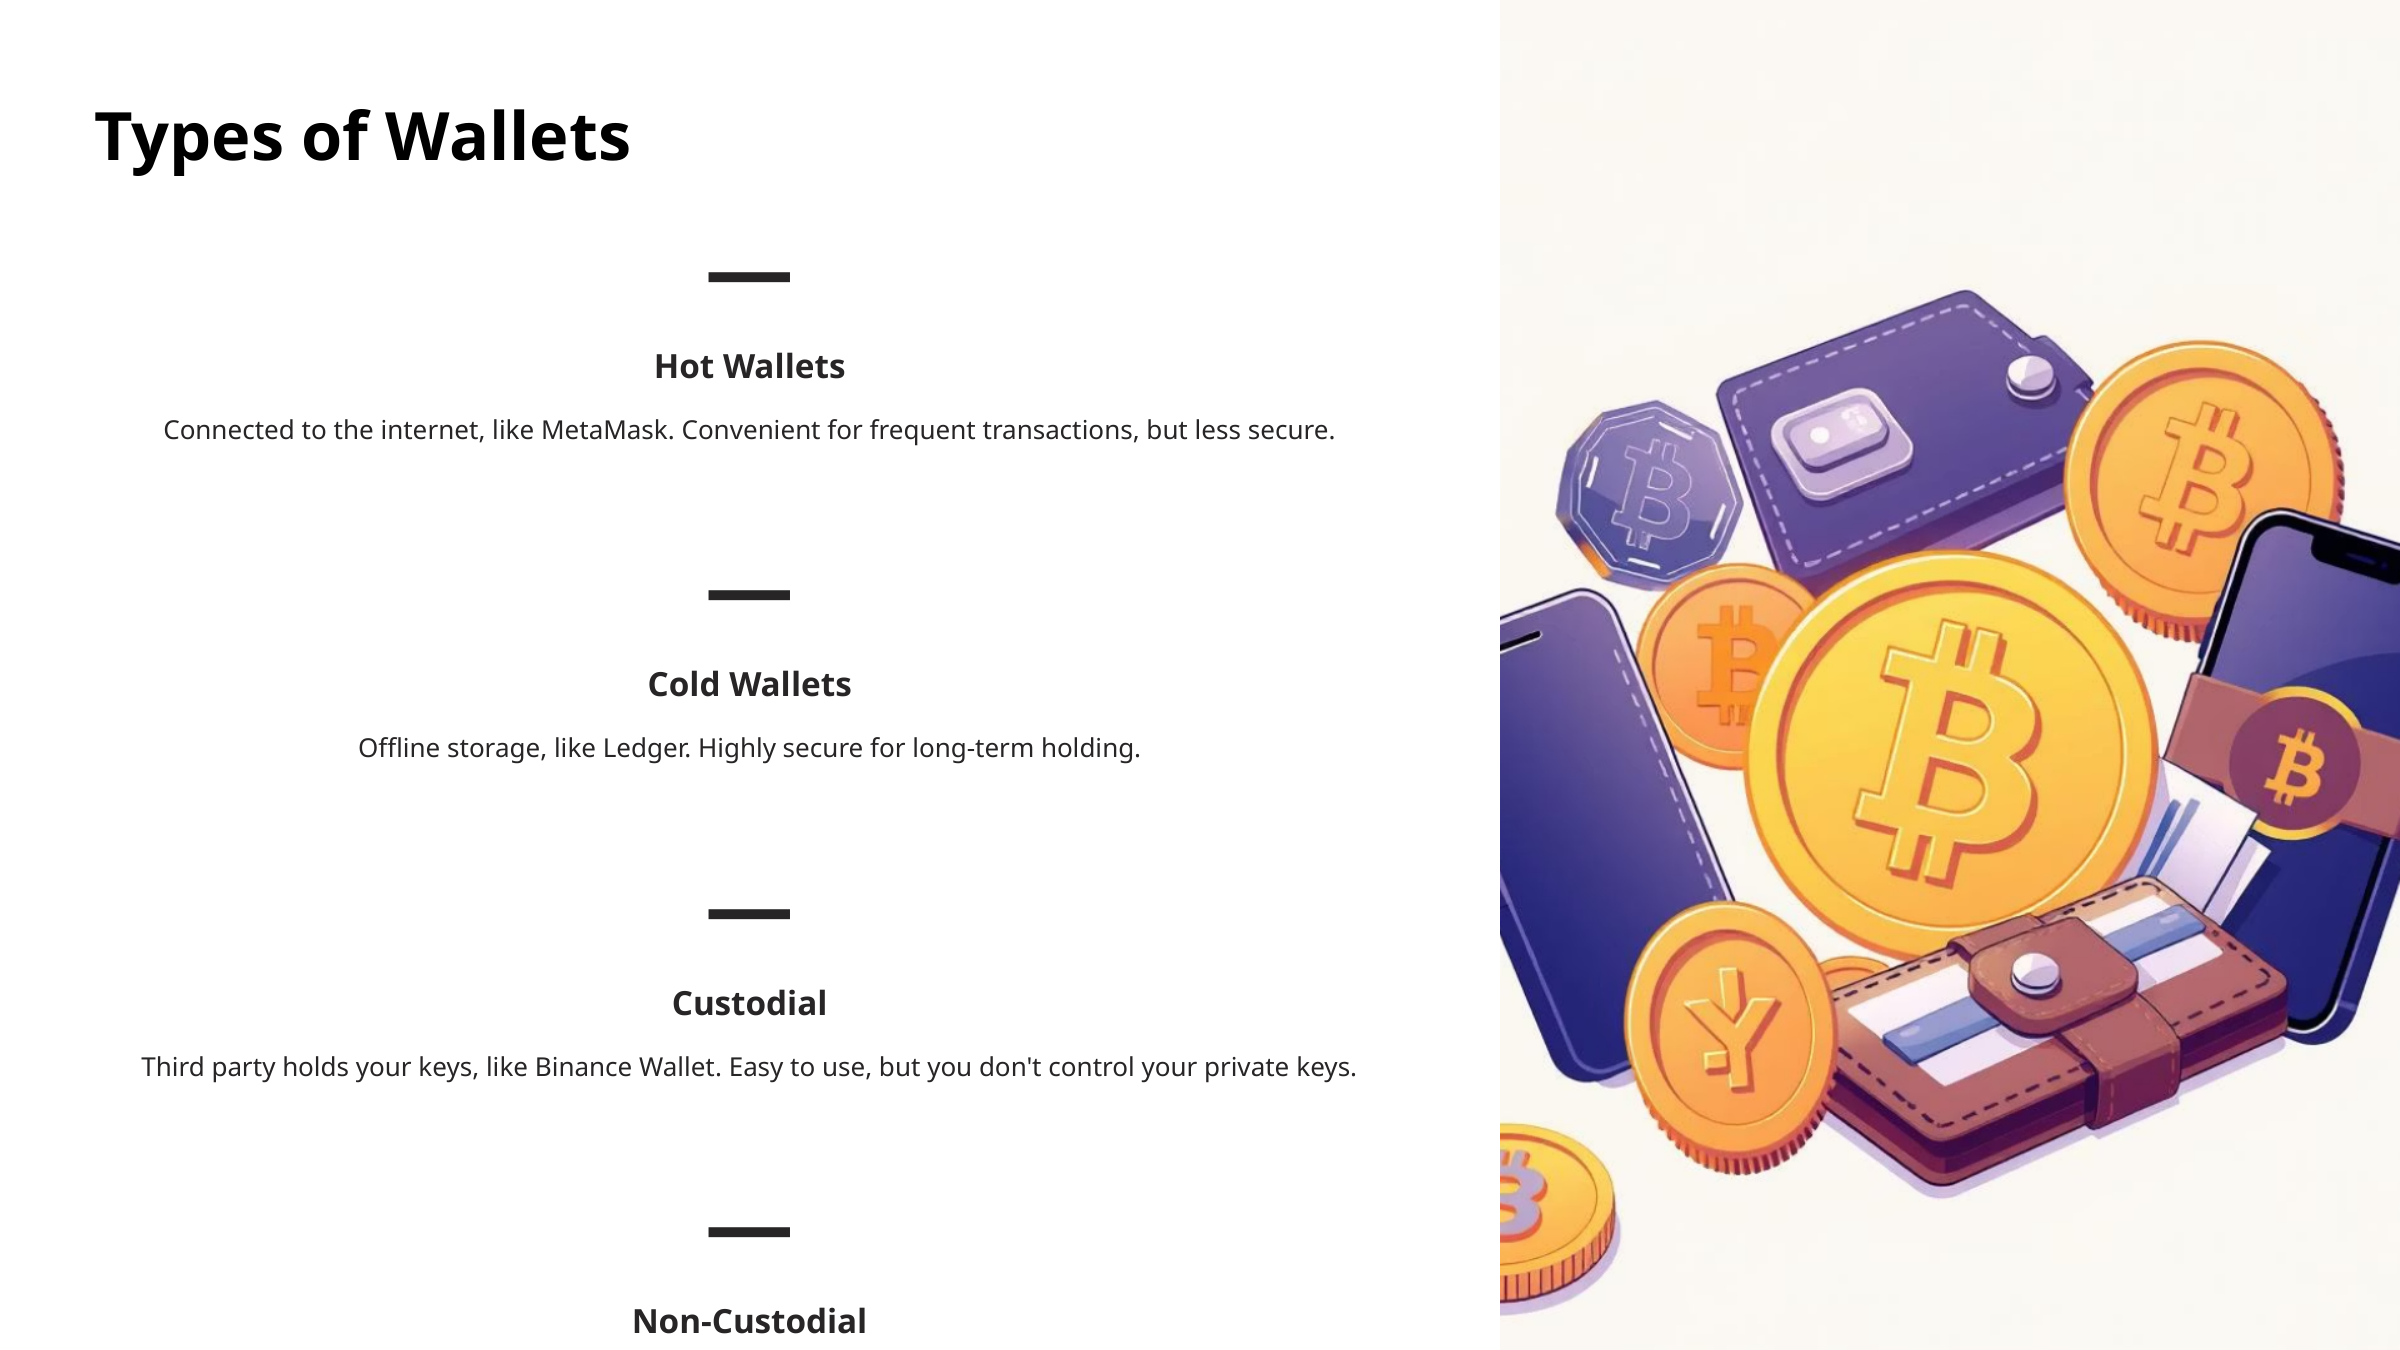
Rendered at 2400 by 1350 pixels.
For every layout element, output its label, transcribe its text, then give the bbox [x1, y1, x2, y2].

text_box Cold Wallets [581, 653, 919, 696]
text_box — [94, 530, 1406, 620]
picture [1499, 0, 2400, 1350]
text_box Types of Wallets [94, 74, 769, 159]
text_box Offline storage, like Ledger. Highly secure for long-term holding. [94, 711, 1406, 756]
text_box — [94, 212, 1406, 302]
text_box — [94, 1168, 1406, 1257]
text_box Custodial [581, 972, 919, 1015]
text_box Non-Custodial [581, 1290, 919, 1333]
text_box Hot Wallets [581, 335, 919, 378]
text_box Connected to the internet, like MetaMask. Convenient for frequent transactions, but less secure. [94, 393, 1406, 437]
text_box Third party holds your keys, like Binance Wallet. Easy to use, but you don't control your private keys. [94, 1030, 1406, 1074]
text_box — [94, 849, 1406, 939]
